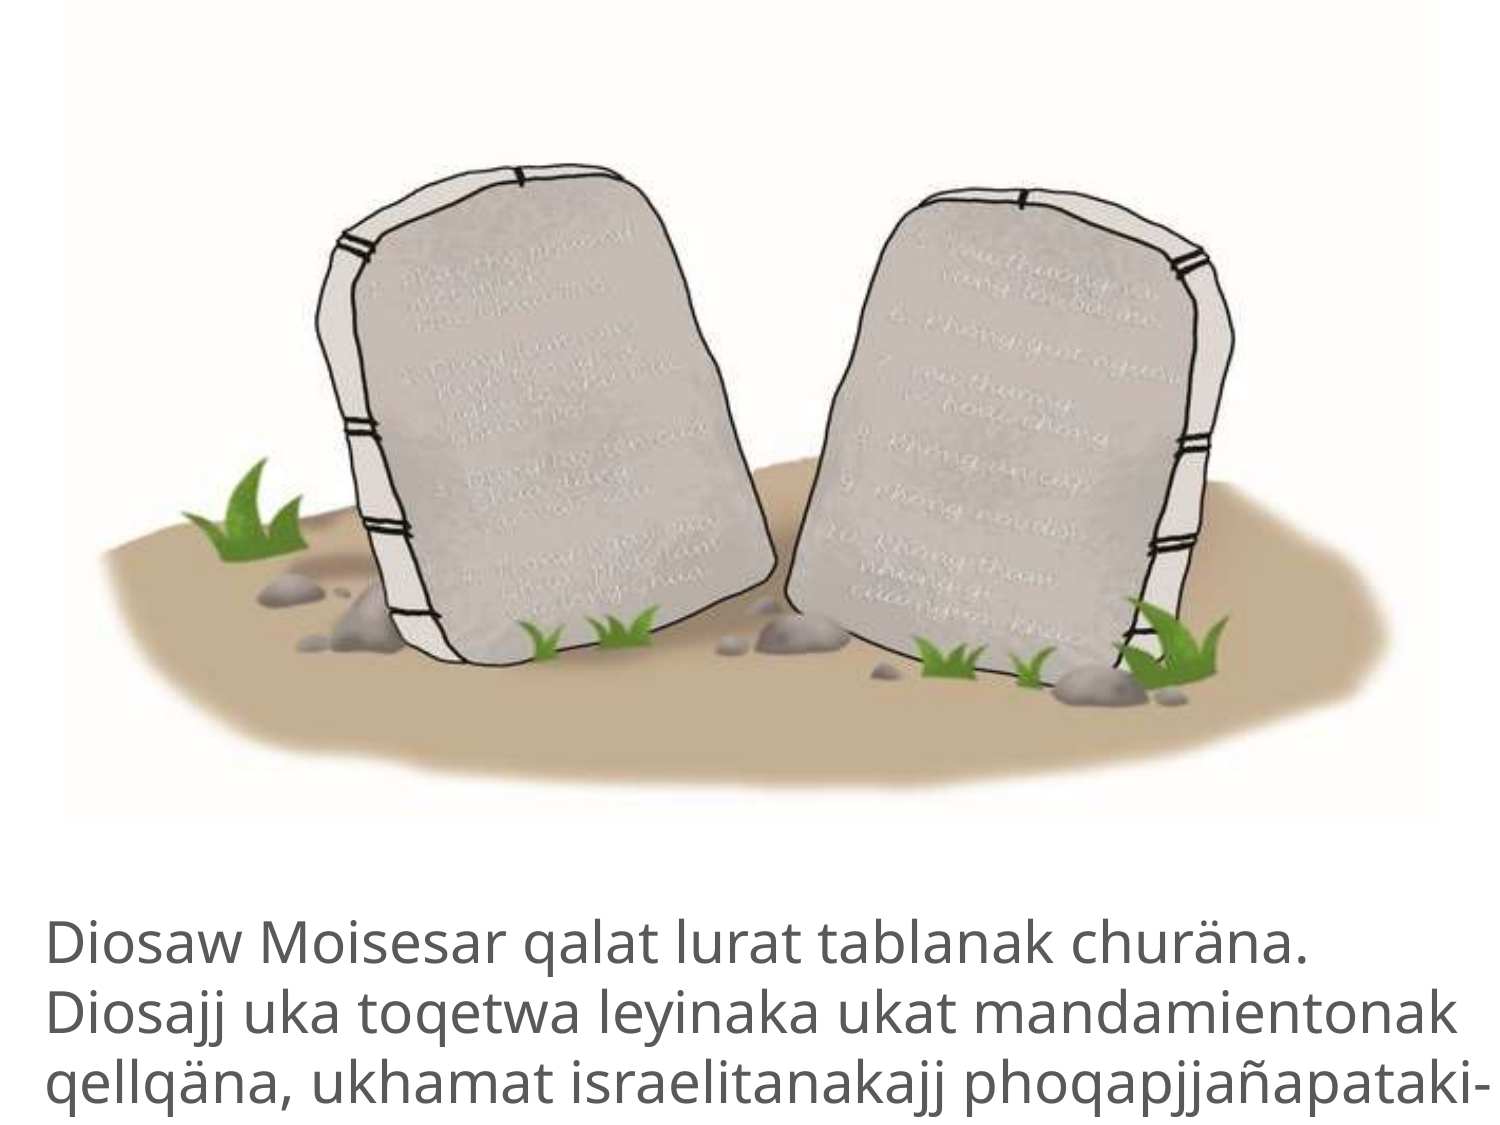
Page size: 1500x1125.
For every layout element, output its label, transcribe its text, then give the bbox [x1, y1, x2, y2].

text_box Diosaw Moisesar qalat lurat tablanak churäna. Diosajj uka toqetwa leyinaka ukat mandamientonak qellqäna, ukhamat israelitanakajj phoqapjjañapataki-Tunka Mandamientonaka. [29, 897, 1500, 1125]
picture [64, 0, 1436, 823]
